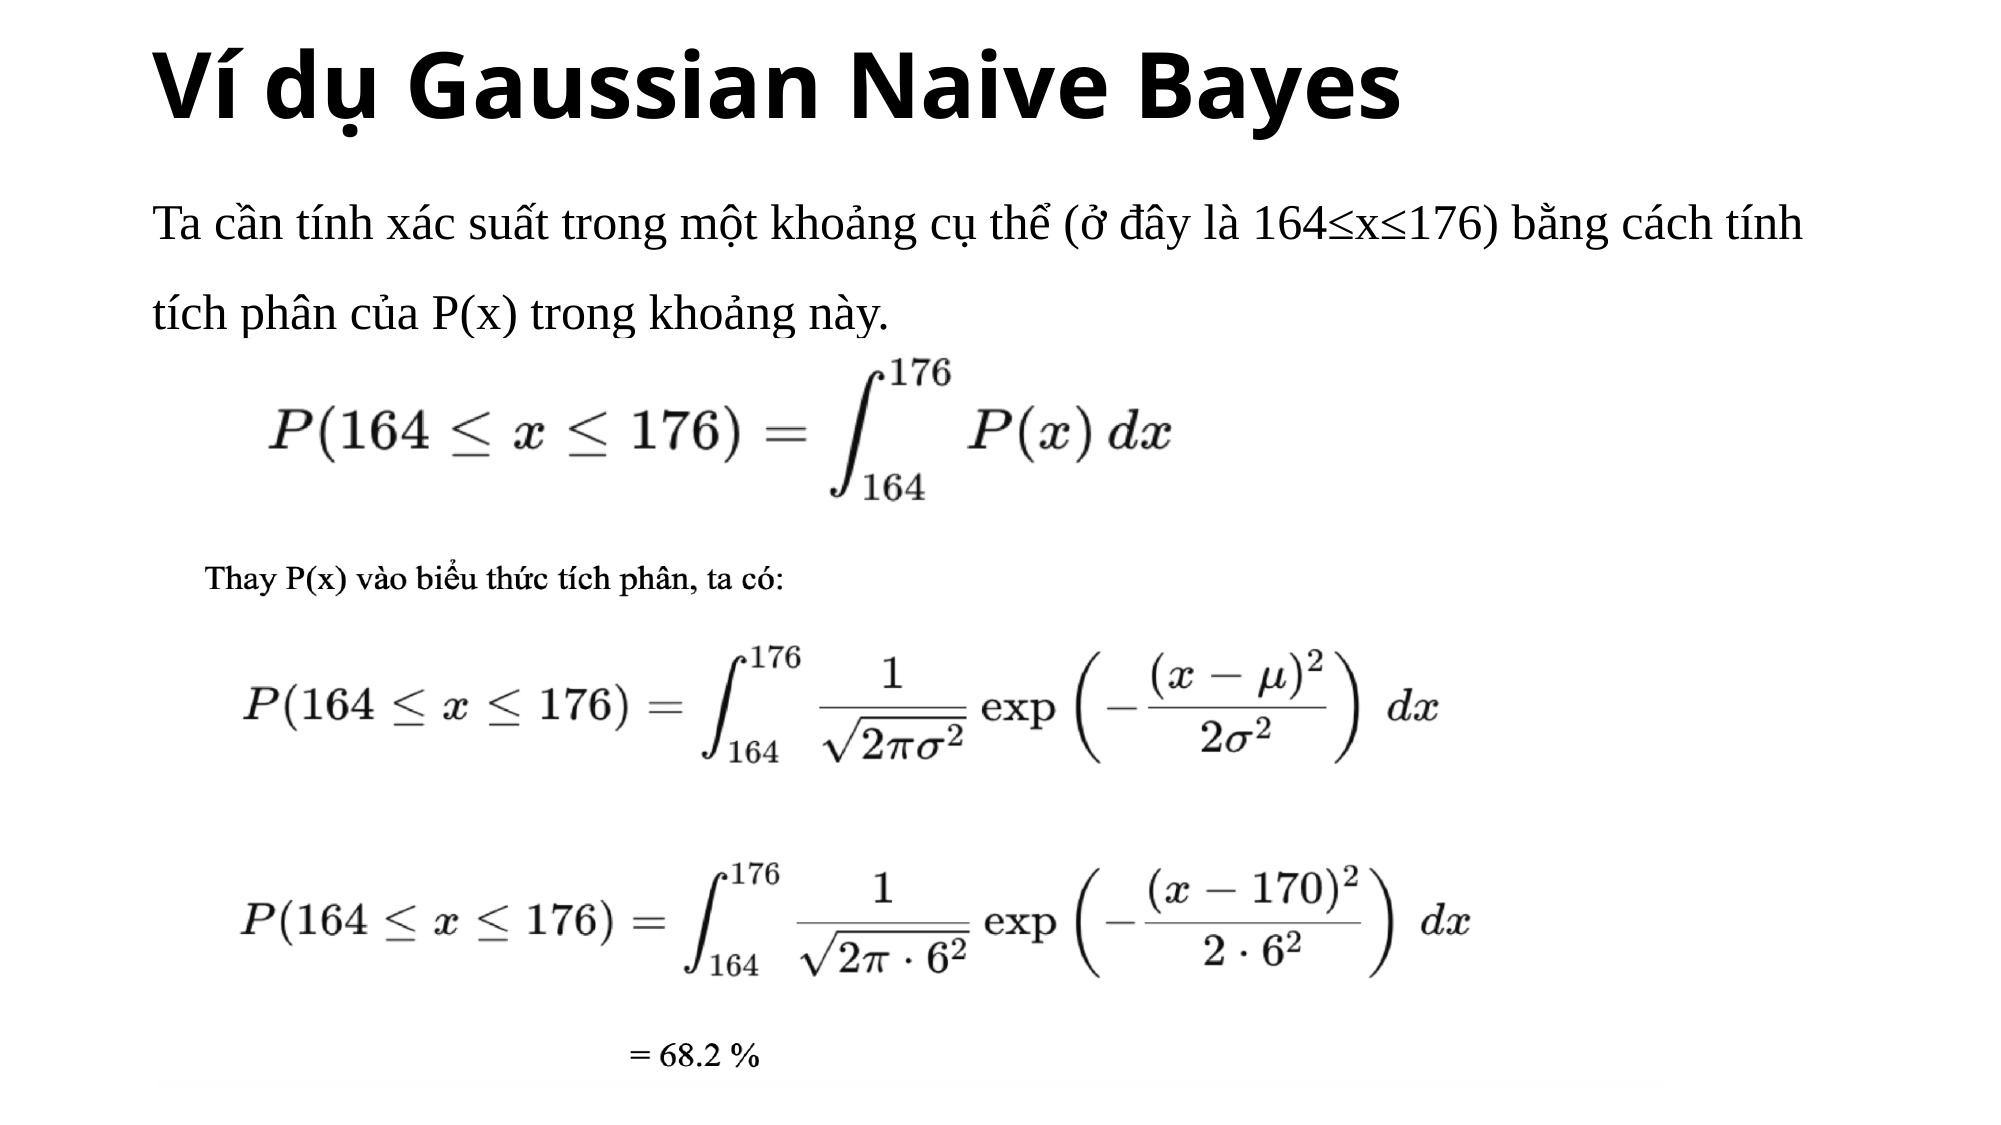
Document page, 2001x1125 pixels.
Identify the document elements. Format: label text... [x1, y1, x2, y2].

list Ta cần tính xác suất trong một khoảng cụ thể (ở đây là 164≤x≤176) bằng cách tính tích phân của P(x) trong khoảng này. [137, 151, 1905, 1014]
picture [156, 337, 1664, 1088]
title Ví dụ Gaussian Naive Bayes [137, 22, 1863, 151]
